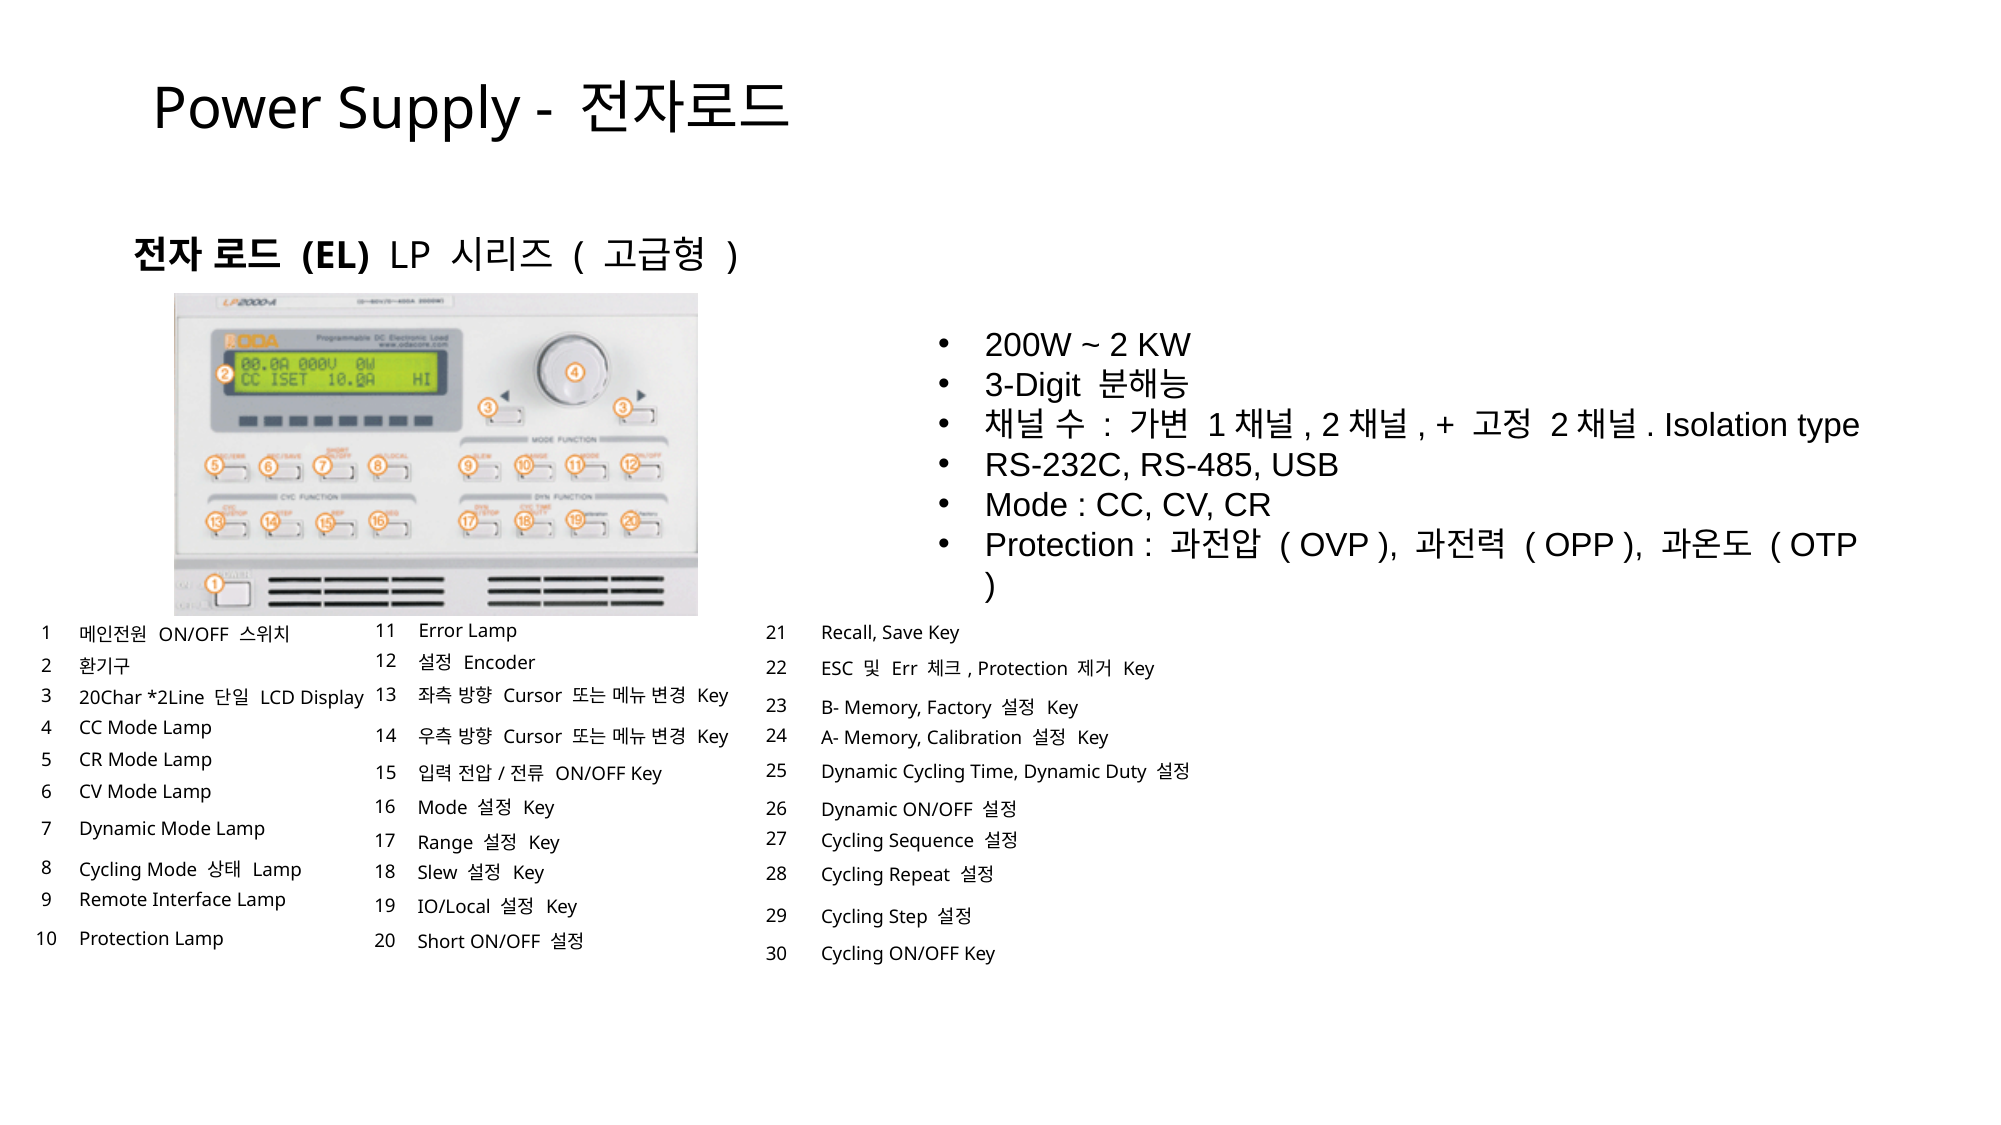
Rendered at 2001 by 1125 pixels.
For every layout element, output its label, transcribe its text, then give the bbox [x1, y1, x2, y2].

table_cell 30 [737, 936, 816, 967]
table_cell 설정 Encoder [413, 644, 737, 674]
table_cell Slew 설정 Key [412, 854, 737, 888]
table_cell 22 [737, 646, 816, 689]
table_cell 8 [19, 851, 74, 883]
table_cell 10 [19, 915, 74, 961]
table_header 16 [358, 789, 412, 824]
table_cell 25 [737, 749, 816, 791]
table_cell 20 [358, 923, 412, 957]
picture [174, 293, 698, 616]
table_cell 2 [19, 648, 74, 679]
table_cell Cycling ON/OFF Key [816, 936, 1225, 967]
table_cell Protection Lamp [74, 915, 436, 961]
table_cell CV Mode Lamp [74, 775, 436, 805]
table_header Error Lamp [413, 614, 775, 644]
table_cell A- Memory, Calibration 설정 Key [816, 719, 1225, 749]
table_cell 우측 방향 Cursor 또는 메뉴 변경 Key [413, 715, 737, 755]
table_cell Cycling Repeat 설정 [816, 852, 1225, 894]
table_cell B- Memory, Factory 설정 Key [816, 689, 1225, 719]
table_cell 9 [19, 883, 74, 915]
table_cell 14 [358, 715, 413, 755]
table_header 11 [358, 616, 413, 644]
table_cell CR Mode Lamp [74, 743, 358, 775]
table_header 메인전원 ON/OFF 스위치 [74, 616, 358, 648]
table_cell Cycling Mode 상태 Lamp [74, 851, 358, 883]
table_cell 17 [358, 824, 412, 854]
table_header 1 [19, 616, 74, 648]
table_cell Cycling Step 설정 [816, 894, 1225, 936]
table_cell 환기구 [74, 648, 358, 679]
table_cell 18 [358, 854, 412, 888]
table_cell 7 [19, 805, 74, 851]
table_cell Dynamic Mode Lamp [74, 805, 358, 851]
table_cell 19 [358, 888, 412, 923]
table_cell Remote Interface Lamp [74, 883, 358, 915]
table_cell 3 [19, 679, 74, 711]
table_cell CC Mode Lamp [74, 711, 358, 743]
table_cell 23 [737, 689, 816, 719]
table_cell Range 설정 Key [412, 824, 737, 854]
table_cell 입력 전압/전류 ON/OFF Key [413, 755, 737, 786]
table_cell 12 [358, 644, 413, 674]
table_cell 15 [358, 755, 413, 786]
title Power Supply - 전자로드 [137, 59, 1863, 152]
table_cell 5 [19, 743, 74, 775]
table_cell Short ON/OFF 설정 [412, 923, 737, 957]
table_cell Dynamic ON/OFF 설정 [816, 791, 1225, 822]
table_header 21 [737, 616, 816, 646]
table_cell 28 [737, 852, 816, 894]
table_cell 26 [737, 791, 816, 822]
table_cell ESC 및 Err 체크, Protection 제거 Key [816, 646, 1225, 689]
table_cell 29 [737, 894, 816, 936]
table_cell 좌측 방향 Cursor 또는 메뉴 변경 Key [413, 674, 737, 715]
table_cell 20Char *2Line 단일 LCD Display [74, 679, 358, 711]
table_cell 24 [737, 719, 816, 749]
table_cell 4 [19, 711, 74, 743]
table_header Recall, Save Key [816, 616, 1225, 646]
table_header Mode 설정 Key [412, 789, 737, 824]
text_box 200W ~ 2 KW 3-Digit 분해능 채널 수 : 가변 1채널, 2채널, + 고정 2채널. Isolation type RS-232C, RS-485, USB Mode : CC, CV, CR Protection : 과전압 ( OVP ), 과전력 ( OPP ), 과온도 ( OTP ) [923, 316, 1878, 631]
table_cell 13 [358, 674, 413, 715]
table_cell IO/Local 설정 Key [412, 888, 737, 923]
table_cell Dynamic Cycling Time, Dynamic Duty 설정 [816, 749, 1225, 791]
text_box 전자 로드 (EL) LP 시리즈 ( 고급형 ) [119, 223, 753, 284]
table_cell 27 [737, 822, 816, 852]
table_cell Cycling Sequence 설정 [816, 822, 1225, 852]
table_cell 6 [19, 775, 74, 805]
